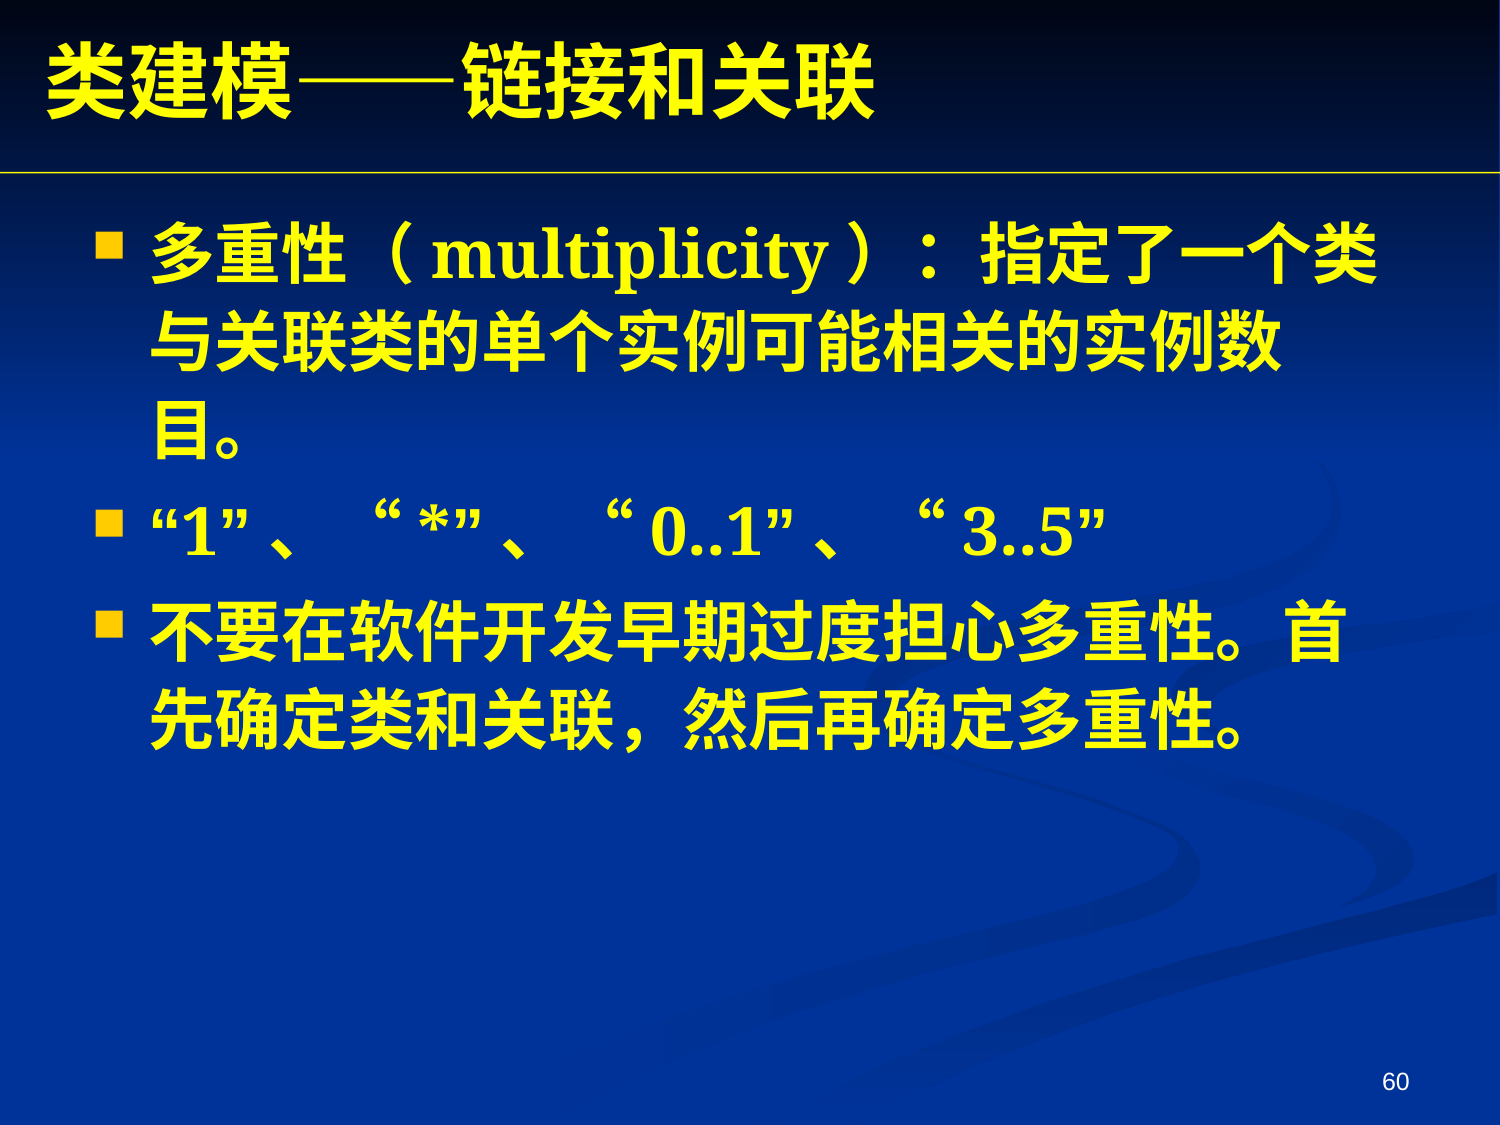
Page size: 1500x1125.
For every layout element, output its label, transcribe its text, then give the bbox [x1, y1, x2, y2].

slide_number 60 [1074, 1024, 1426, 1104]
text_box 类建模——链接和关联 [29, 21, 1380, 138]
list 多重性（multiplicity）：指定了一个类与关联类的单个实例可能相关的实例数目。 “1”、“*”、“0..1”、“3..5” 不要在软件开发早期过度担心多重性。首先确定类和关联，然后再确定多重性。 [76, 196, 1428, 940]
